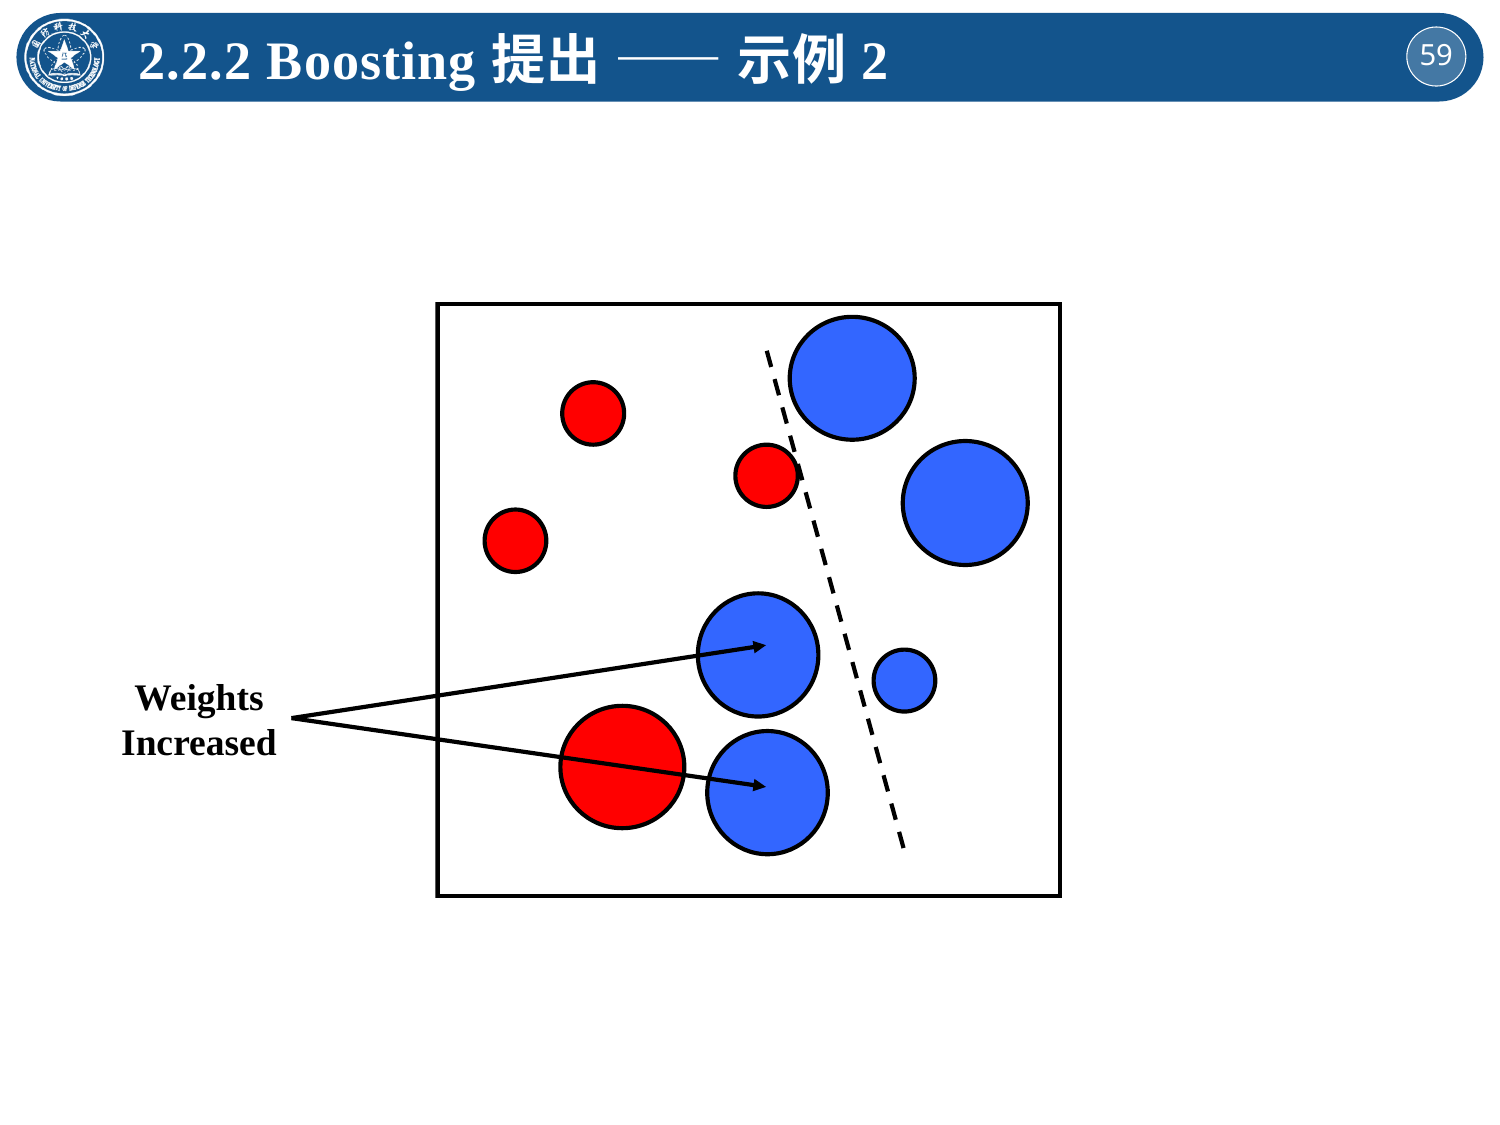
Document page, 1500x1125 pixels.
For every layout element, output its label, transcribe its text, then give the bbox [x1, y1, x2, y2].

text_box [292, 644, 767, 718]
text_box Weights Increased [106, 665, 287, 771]
picture [435, 302, 1065, 901]
text_box 2.2.2 Boosting提出 —— 示例2 [123, 17, 1237, 98]
picture [16, 9, 111, 104]
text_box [292, 718, 767, 788]
